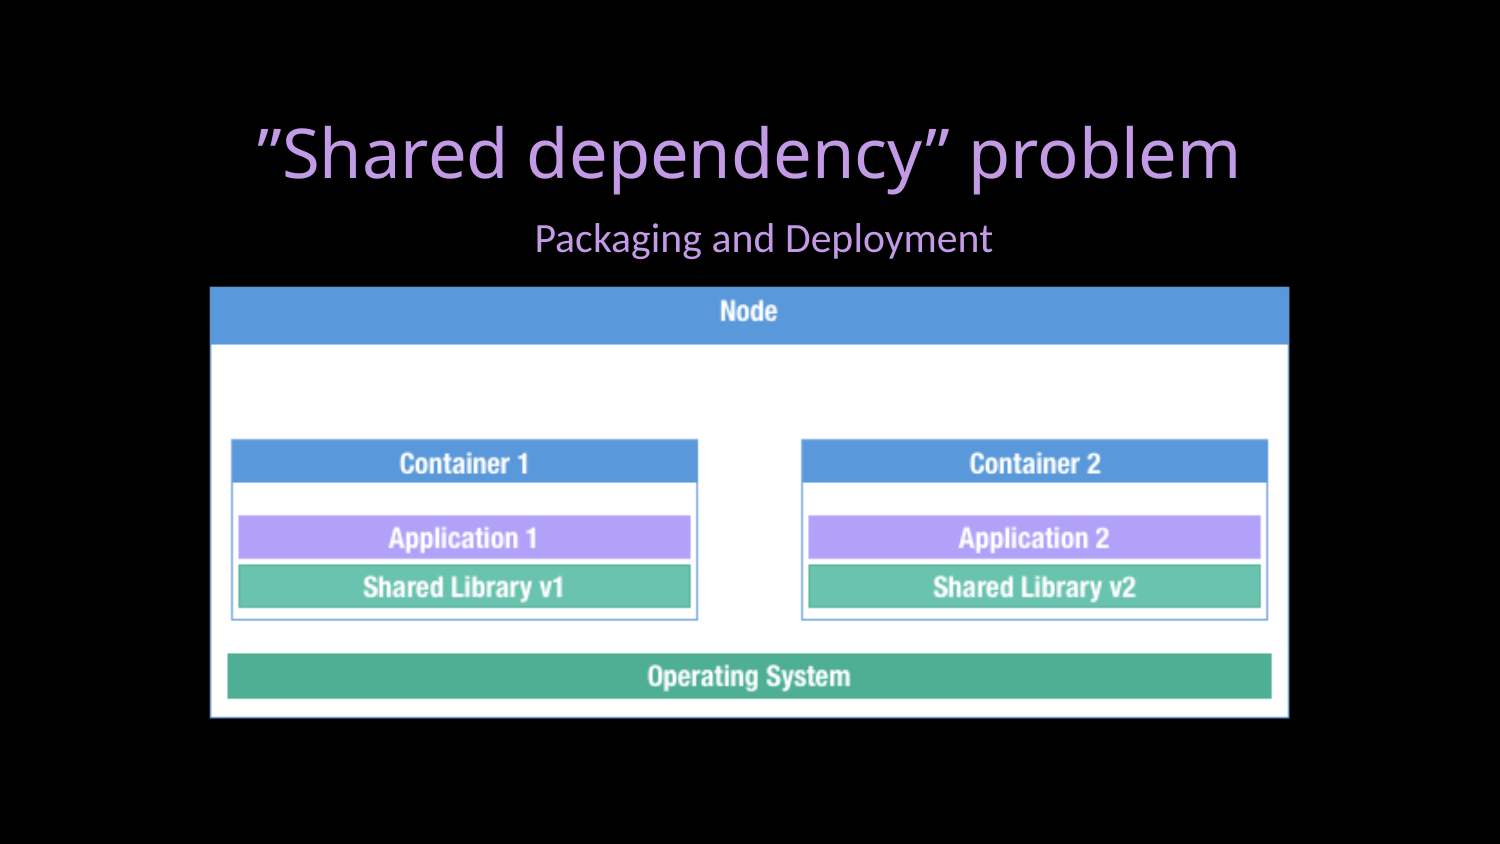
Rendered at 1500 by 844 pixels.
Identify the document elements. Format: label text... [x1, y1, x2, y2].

title ”Shared dependency” problem [103, 44, 1397, 208]
text_box Packaging and Deployment [534, 210, 994, 261]
picture [208, 285, 1292, 721]
